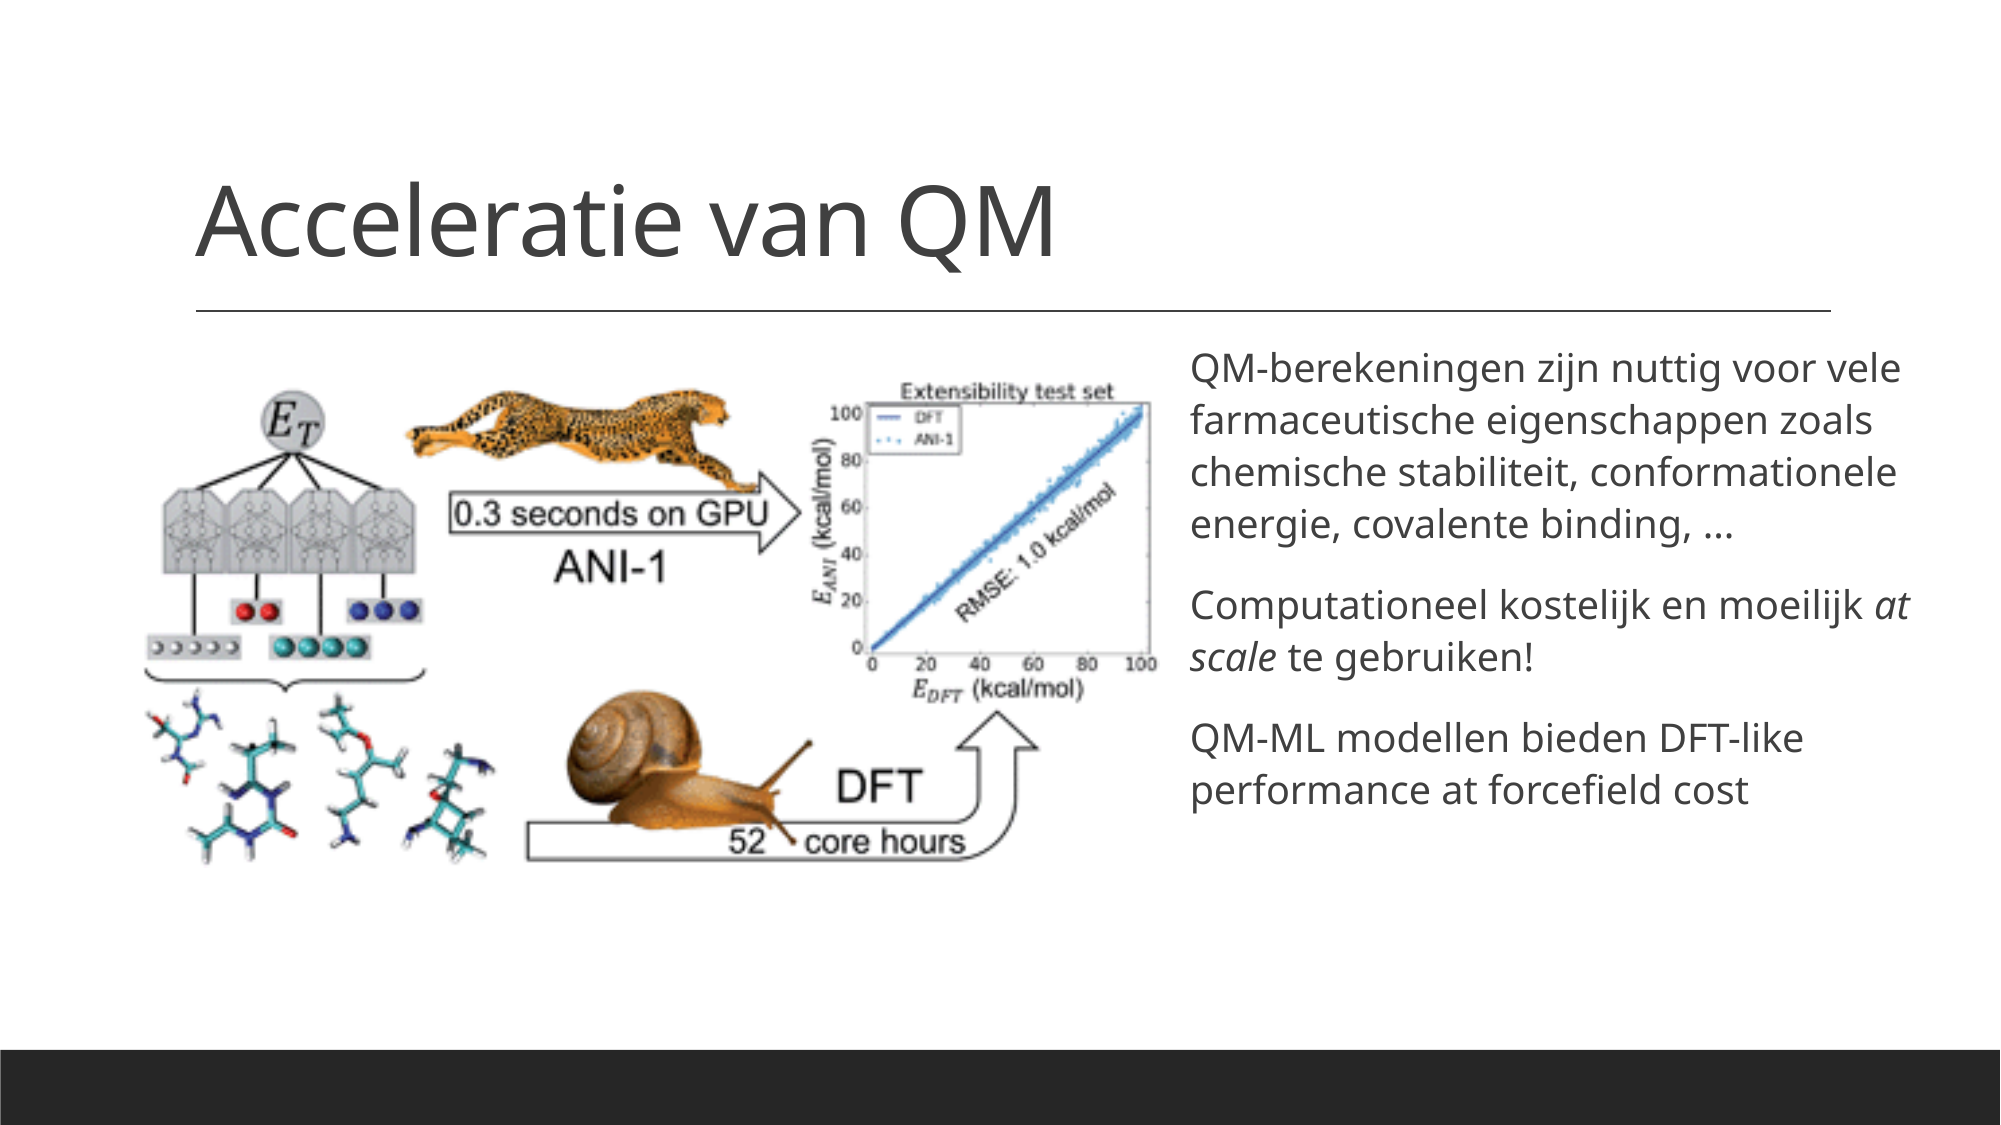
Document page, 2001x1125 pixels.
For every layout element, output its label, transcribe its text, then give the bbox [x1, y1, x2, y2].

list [143, 381, 1160, 869]
title Acceleratie van QM [180, 47, 1830, 285]
text_box QM-berekeningen zijn nuttig voor vele farmaceutische eigenschappen zoals chemische stabiliteit, conformationele energie, covalente binding, ... Computationeel kostelijk en moeilijk at scale te gebruiken! QM-ML modellen bieden DFT-like performance at forcefield cost [1174, 330, 1963, 948]
